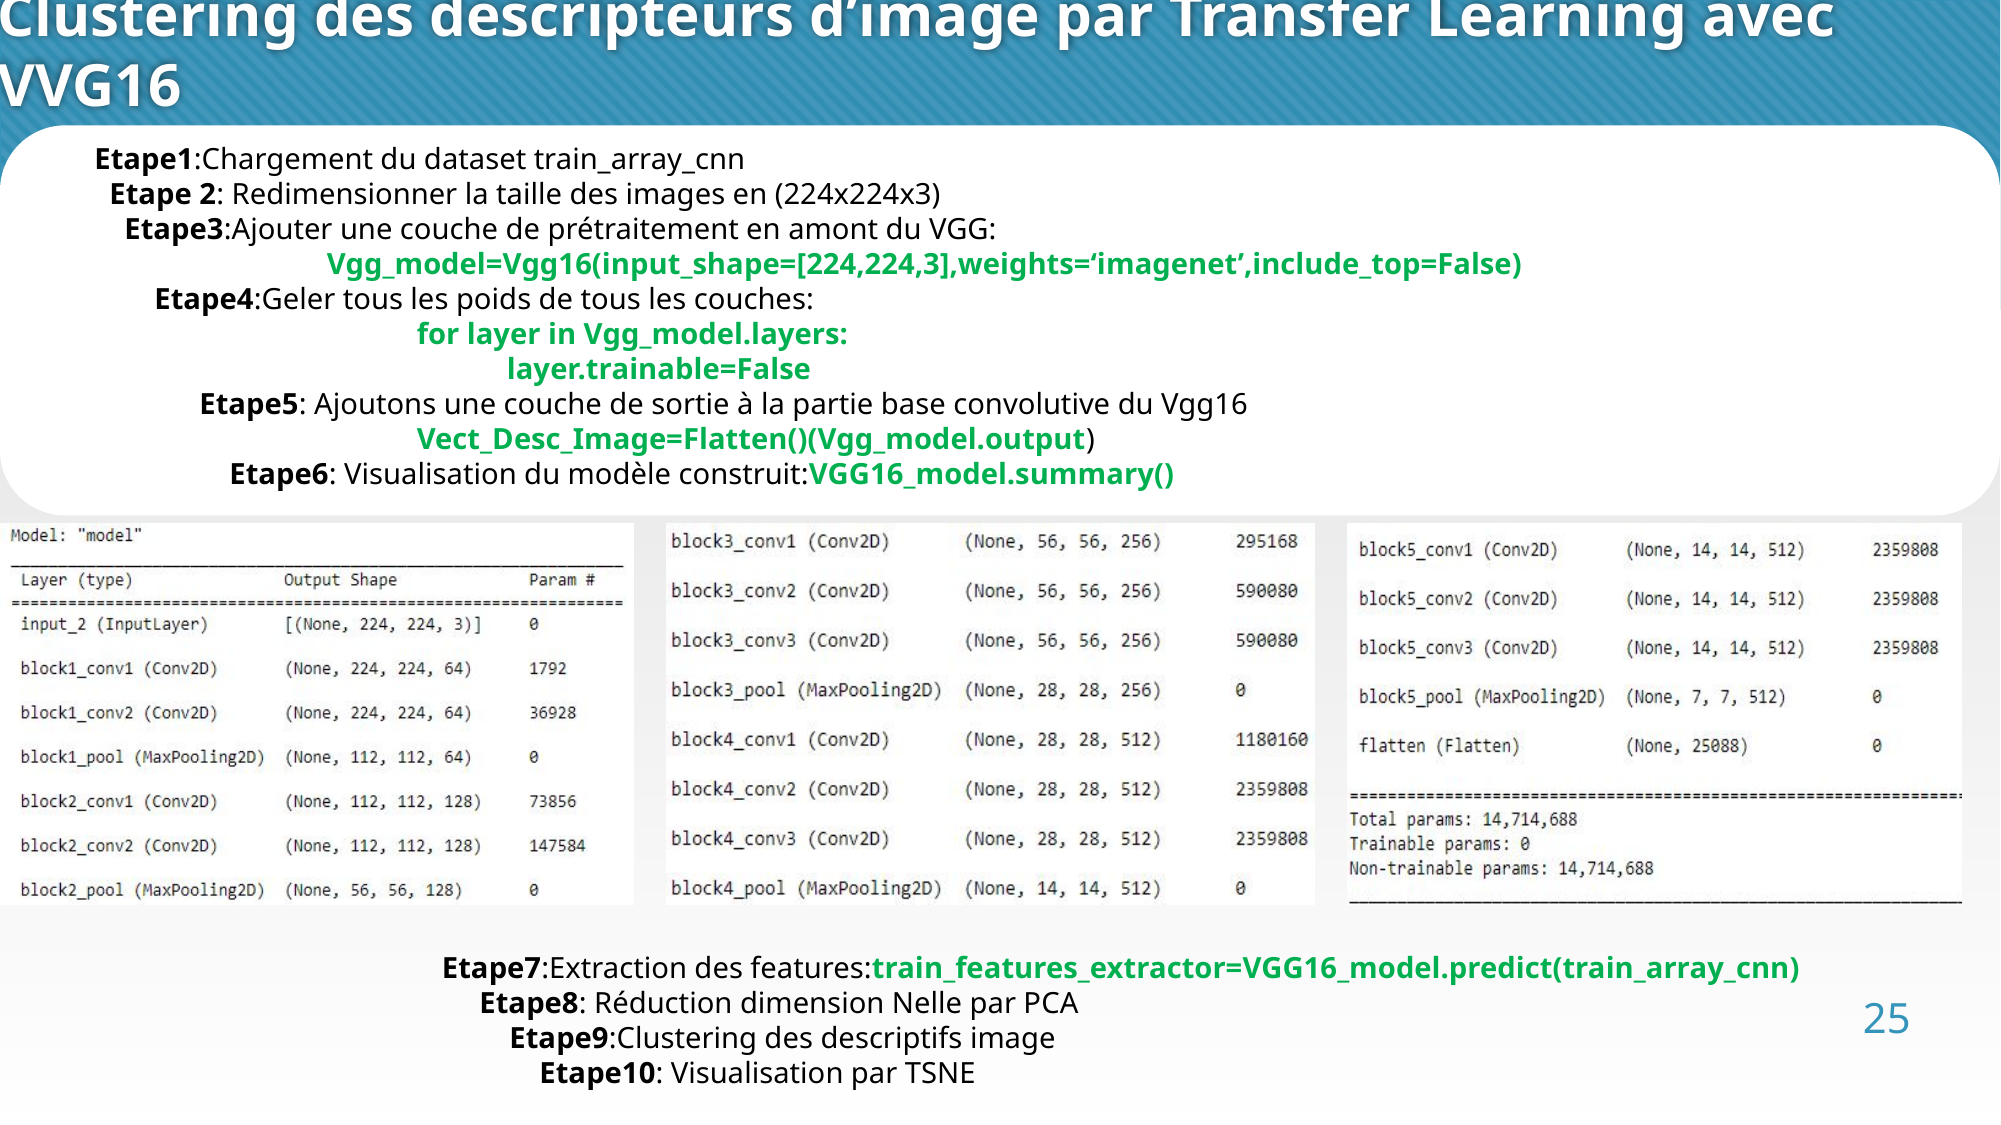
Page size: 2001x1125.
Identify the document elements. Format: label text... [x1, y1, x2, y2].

text_box Etape1:Chargement du dataset train_array_cnn Etape 2: Redimensionner la taille des images en (224x224x3) Etape3:Ajouter une couche de prétraitement en amont du VGG: Vgg_model=Vgg16(input_shape=[224,224,3],weights=‘imagenet’,include_top=False) Etape4:Geler tous les poids de tous les couches: for layer in Vgg_model.layers: layer.trainable=False Etape5: Ajoutons une couche de sortie à la partie base convolutive du Vgg16 Vect_Desc_Image=Flatten()(Vgg_model.output) Etape6: Visualisation du modèle construit:VGG16_model.summary() [79, 133, 1568, 588]
text_box [0, 124, 2000, 517]
text_box Etape7:Extraction des features:train_features_extractor=VGG16_model.predict(train_array_cnn) Etape8: Réduction dimension Nelle par PCA Etape9:Clustering des descriptifs image Etape10: Visualisation par TSNE [404, 942, 1926, 1097]
picture [665, 522, 1315, 905]
title Clustering des descripteurs d’image par Transfer Learning avec VVG16 [0, 0, 2000, 126]
picture [0, 522, 634, 905]
picture [1347, 522, 1963, 905]
